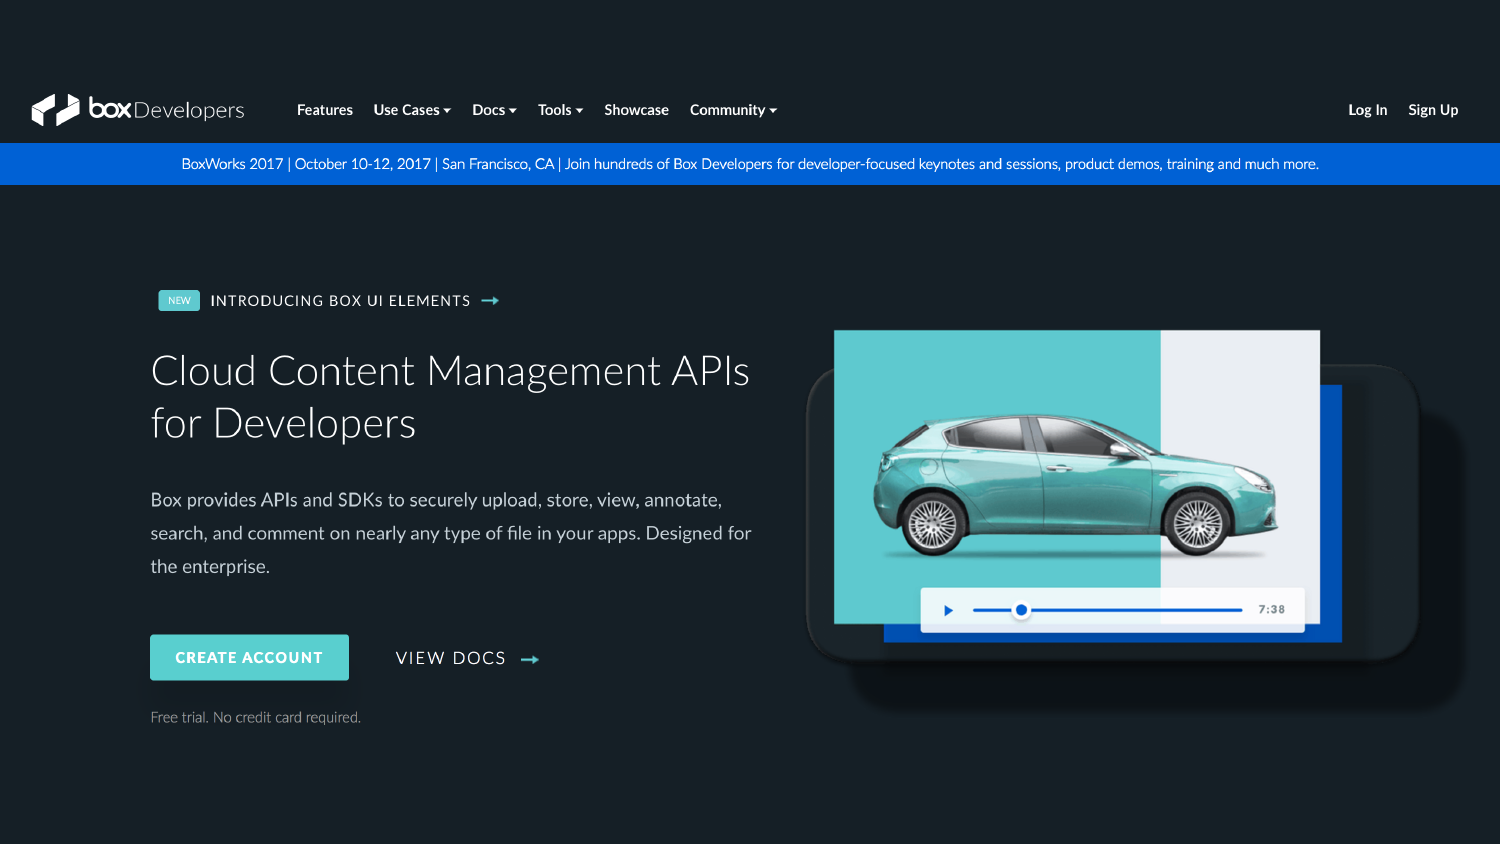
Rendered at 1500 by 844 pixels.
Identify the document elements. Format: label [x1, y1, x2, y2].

picture [0, 76, 1500, 768]
